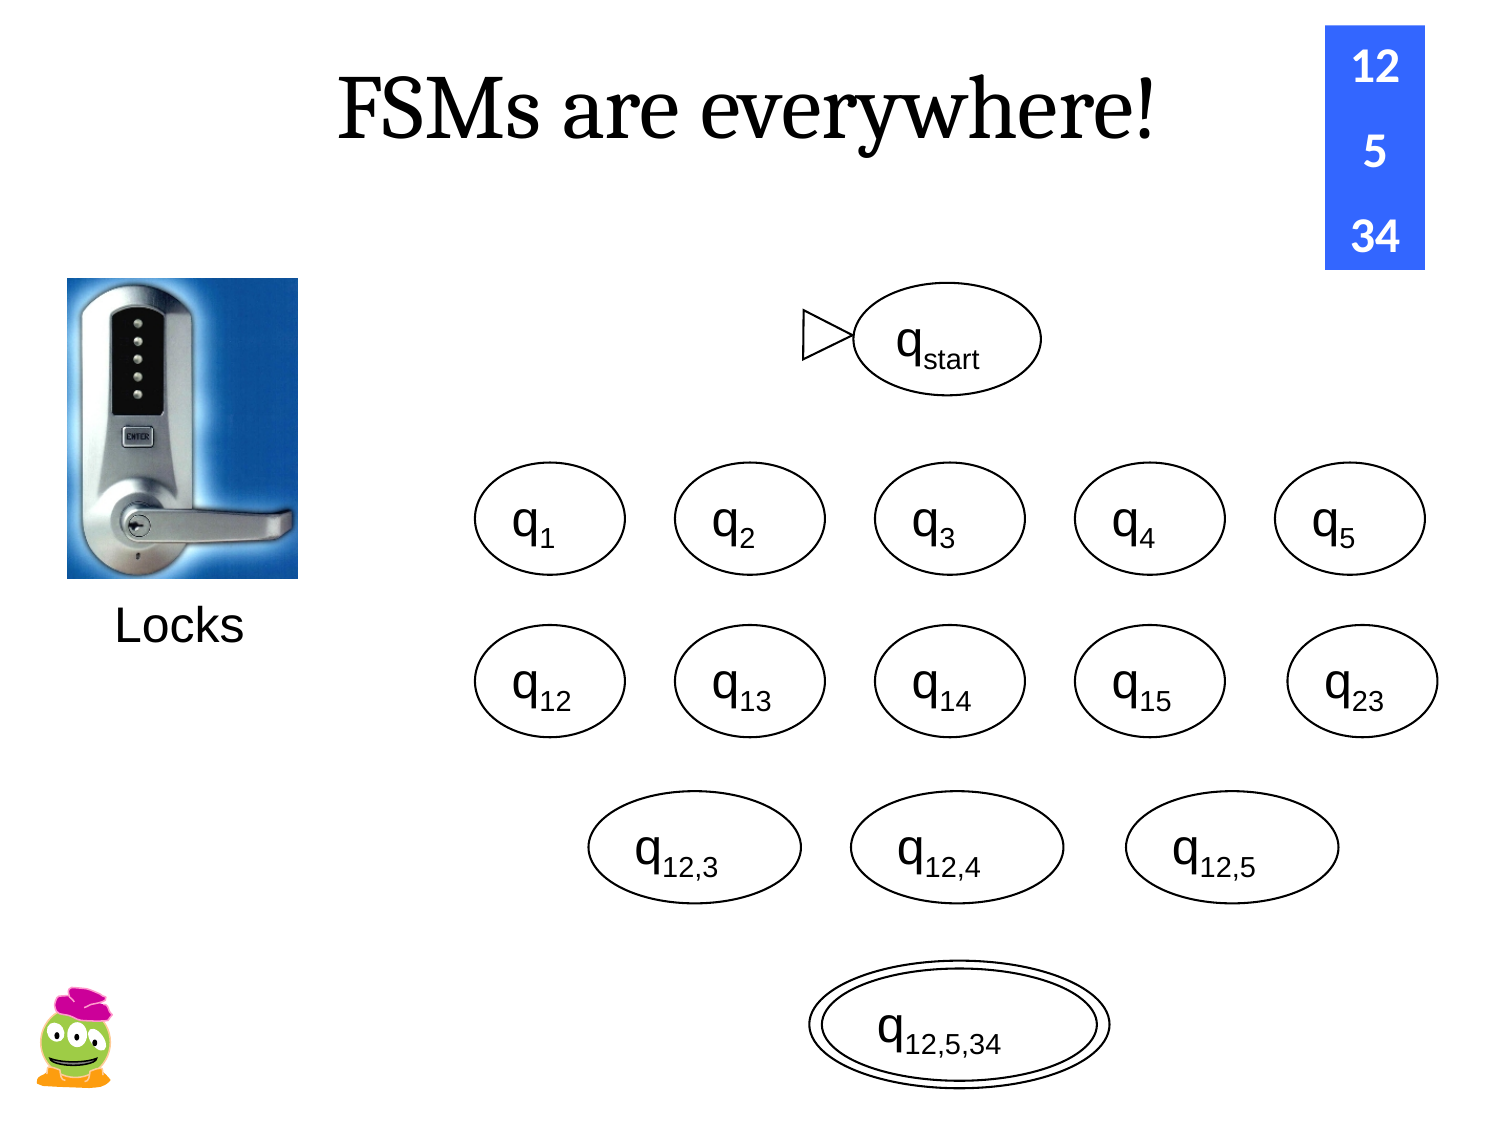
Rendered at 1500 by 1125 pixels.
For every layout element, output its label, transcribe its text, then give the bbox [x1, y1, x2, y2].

text_box q12,5 [1126, 791, 1339, 904]
text_box q2 [674, 462, 825, 575]
text_box Locks [99, 588, 260, 661]
text_box q14 [874, 624, 1025, 738]
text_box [37, 987, 113, 1088]
text_box [803, 310, 853, 360]
text_box q3 [874, 462, 1025, 575]
text_box q1 [474, 462, 625, 575]
text_box q12,3 [588, 791, 801, 904]
text_box 12 5 34 [1325, 25, 1425, 270]
text_box q12,4 [850, 791, 1064, 904]
text_box q13 [674, 624, 825, 738]
text_box q5 [1274, 462, 1425, 575]
text_box qstart [853, 282, 1041, 396]
text_box [809, 960, 1110, 1089]
text_box q23 [1287, 624, 1438, 738]
text_box q12 [474, 624, 625, 738]
text_box q15 [1074, 624, 1225, 738]
text_box FSMs are everywhere! [90, 39, 1325, 165]
text_box q4 [1074, 462, 1225, 575]
picture [67, 278, 299, 579]
